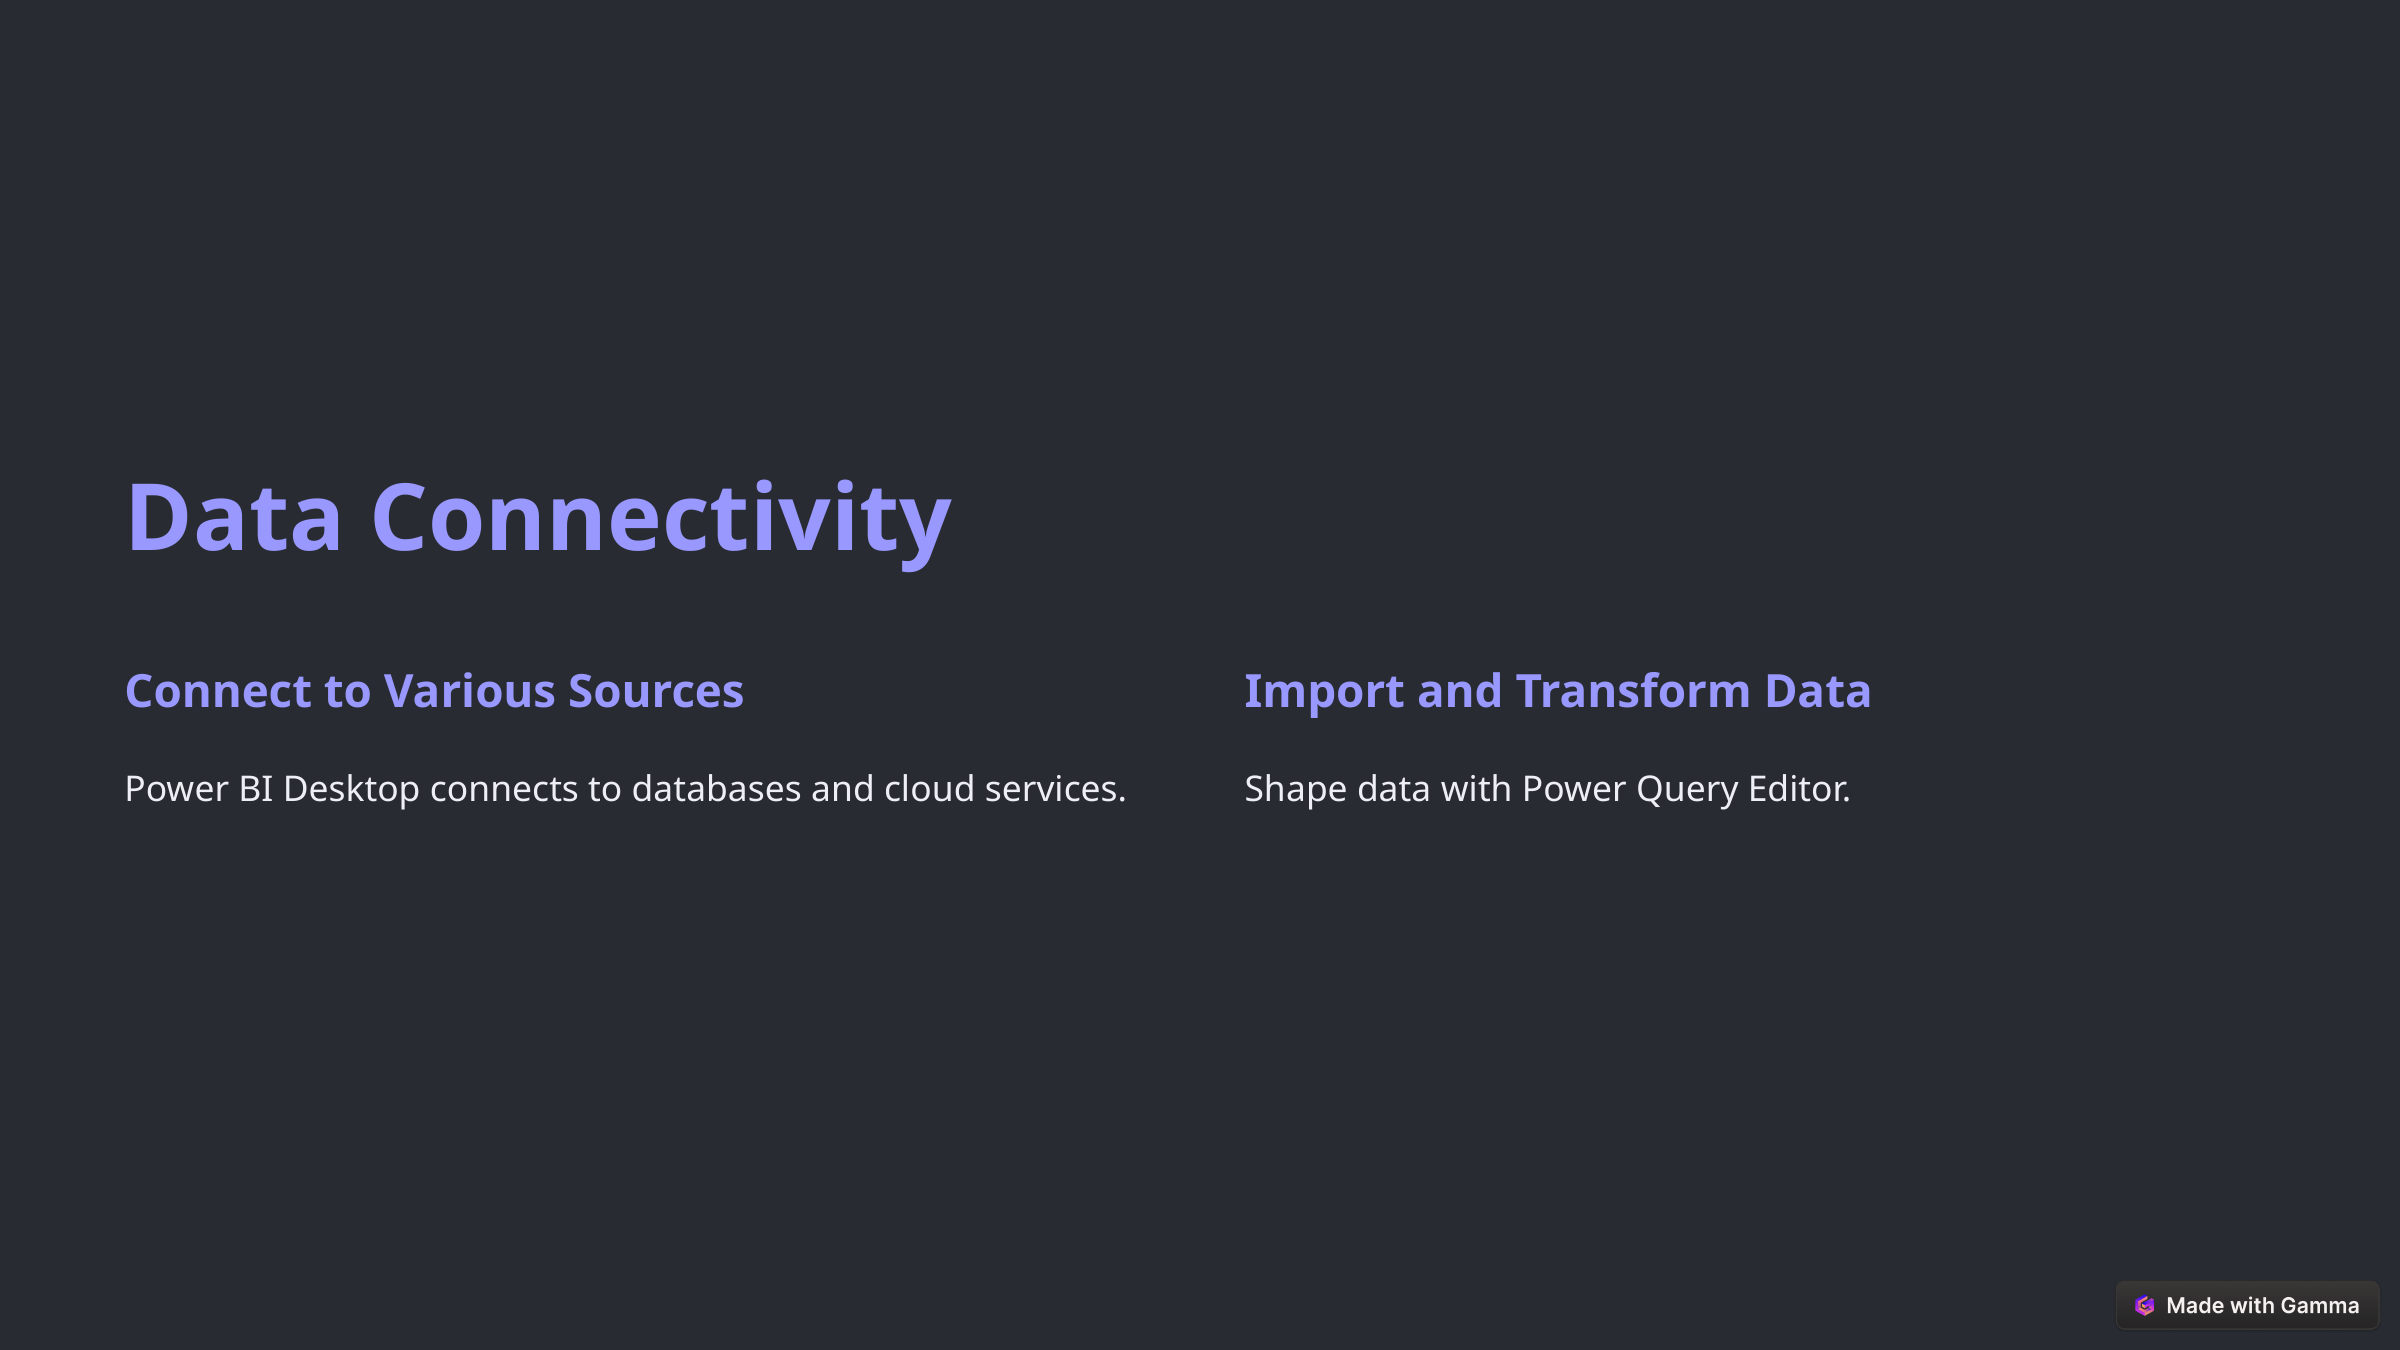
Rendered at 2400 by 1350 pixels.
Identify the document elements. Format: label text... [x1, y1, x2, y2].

text_box Data Connectivity [124, 452, 1060, 570]
text_box Connect to Various Sources [124, 657, 696, 717]
text_box Import and Transform Data [1244, 657, 1800, 717]
text_box Power BI Desktop connects to databases and cloud services. [124, 751, 1157, 866]
picture [2106, 1271, 2389, 1339]
text_box Shape data with Power Query Editor. [1244, 752, 2277, 809]
